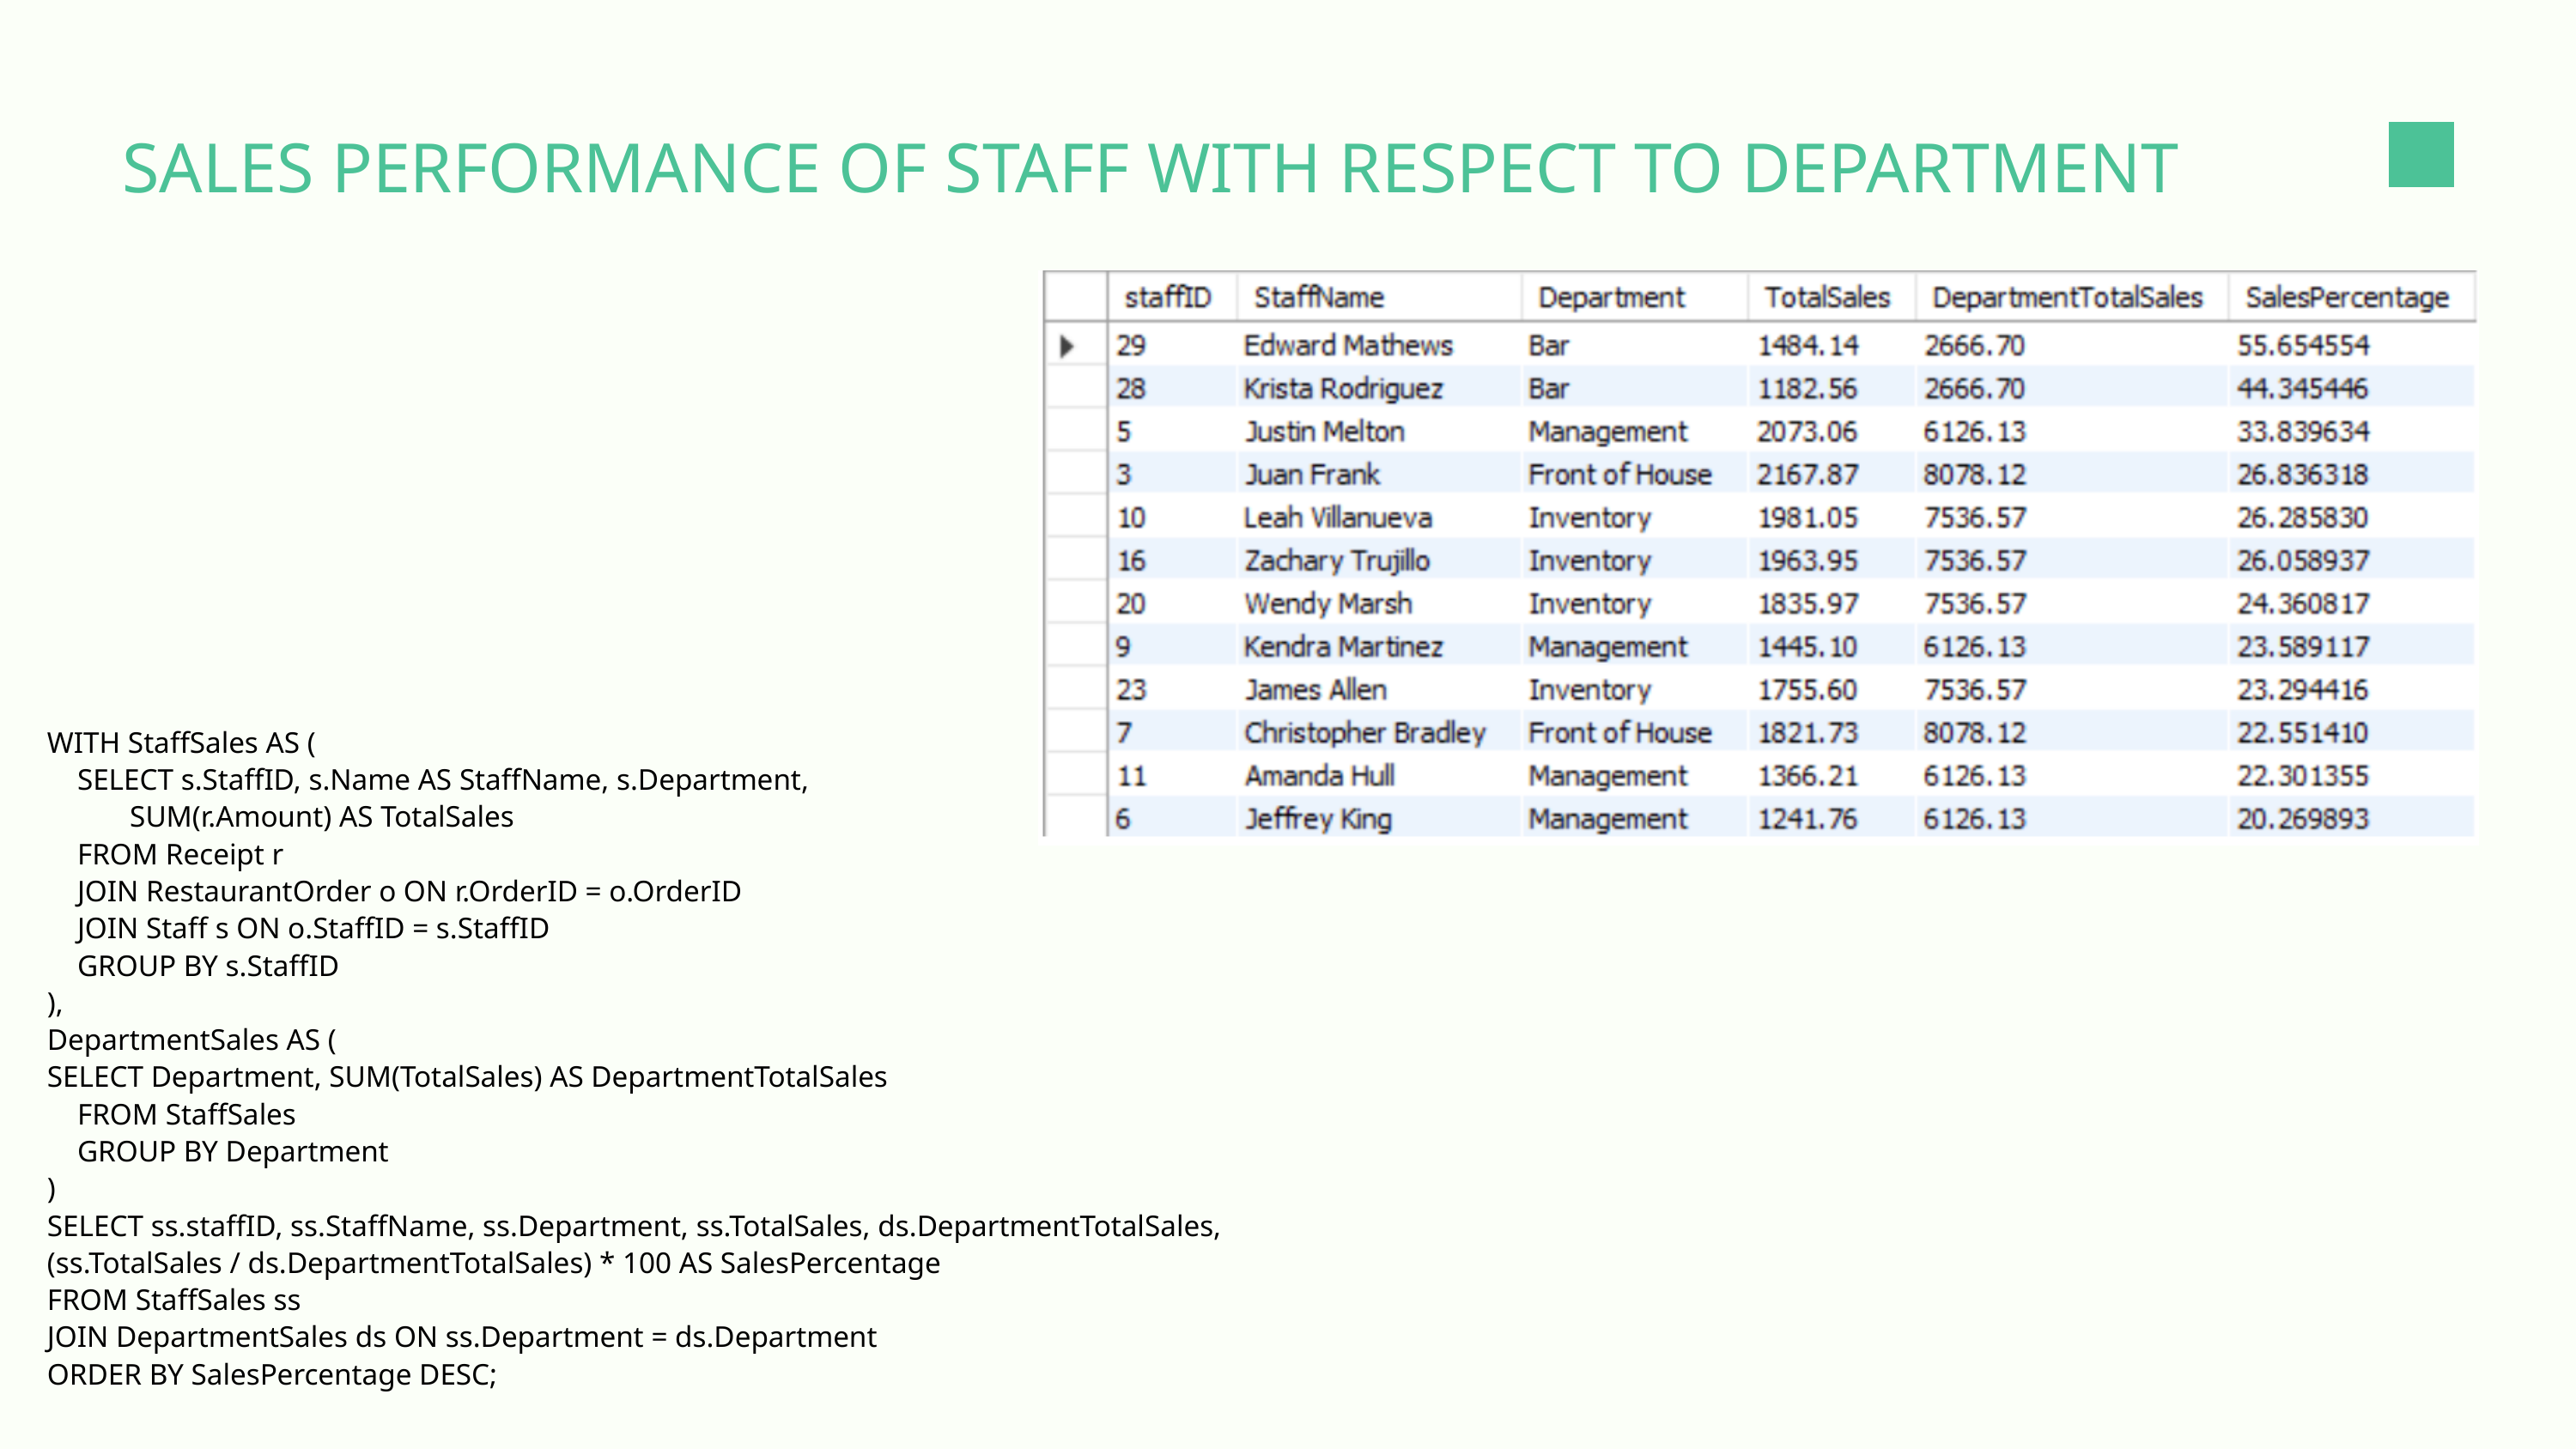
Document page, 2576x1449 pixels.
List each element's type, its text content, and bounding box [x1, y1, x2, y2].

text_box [2388, 121, 2455, 188]
text_box SALES PERFORMANCE OF STAFF WITH RESPECT TO DEPARTMENT [122, 111, 2479, 207]
text_box [1037, 270, 2479, 846]
text_box WITH StaffSales AS ( SELECT s.StaffID, s.Name AS StaffName, s.Department, SUM(r.Amount) AS TotalSales FROM Receipt r JOIN RestaurantOrder o ON r.OrderID = o.OrderID JOIN Staff s ON o.StaffID = s.StaffID GROUP BY s.StaffID ), DepartmentSales AS ( SELECT Department, SUM(TotalSales) AS DepartmentTotalSales FROM StaffSales GROUP BY Department ) SELECT ss.staffID, ss.StaffName, ss.Department, ss.TotalSales, ds.DepartmentTotalSales, (ss.TotalSales / ds.DepartmentTotalSales) * 100 AS SalesPercentage FROM StaffSales ss JOIN DepartmentSales ds ON ss.Department = ds.Department ORDER BY SalesPercentage DESC; [46, 721, 1558, 1391]
